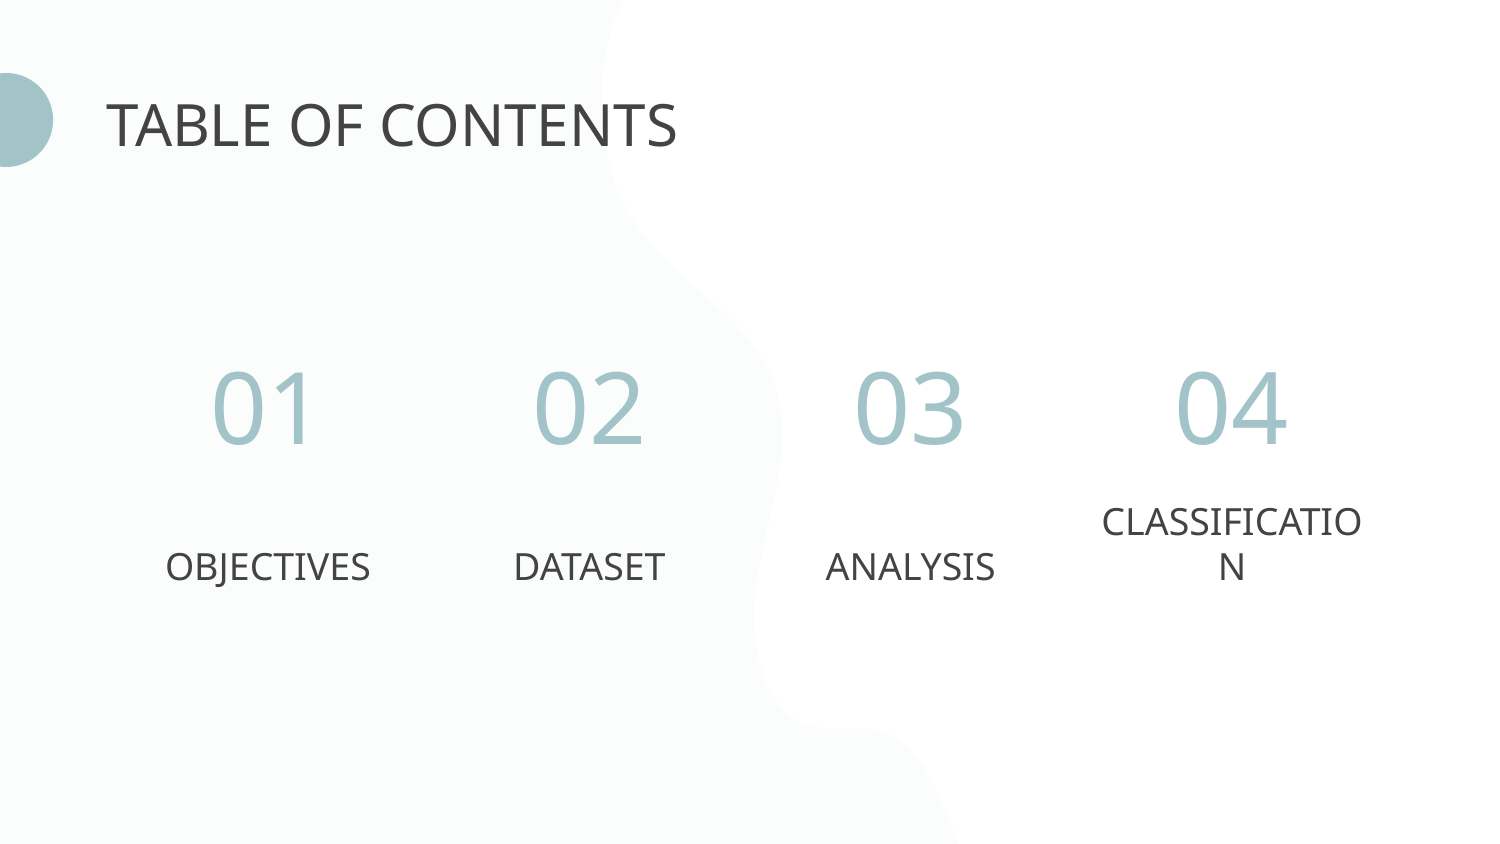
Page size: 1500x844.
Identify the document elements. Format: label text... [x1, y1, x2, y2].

title 04 [1086, 350, 1379, 459]
title CLASSIFICATION [1086, 520, 1379, 603]
title 01 [121, 350, 414, 459]
title 02 [443, 350, 736, 459]
title 03 [764, 350, 1057, 459]
title ANALYSIS [764, 520, 1057, 603]
title DATASET [443, 520, 736, 603]
title OBJECTIVES [121, 520, 414, 603]
title TABLE OF CONTENTS [91, 72, 1409, 167]
